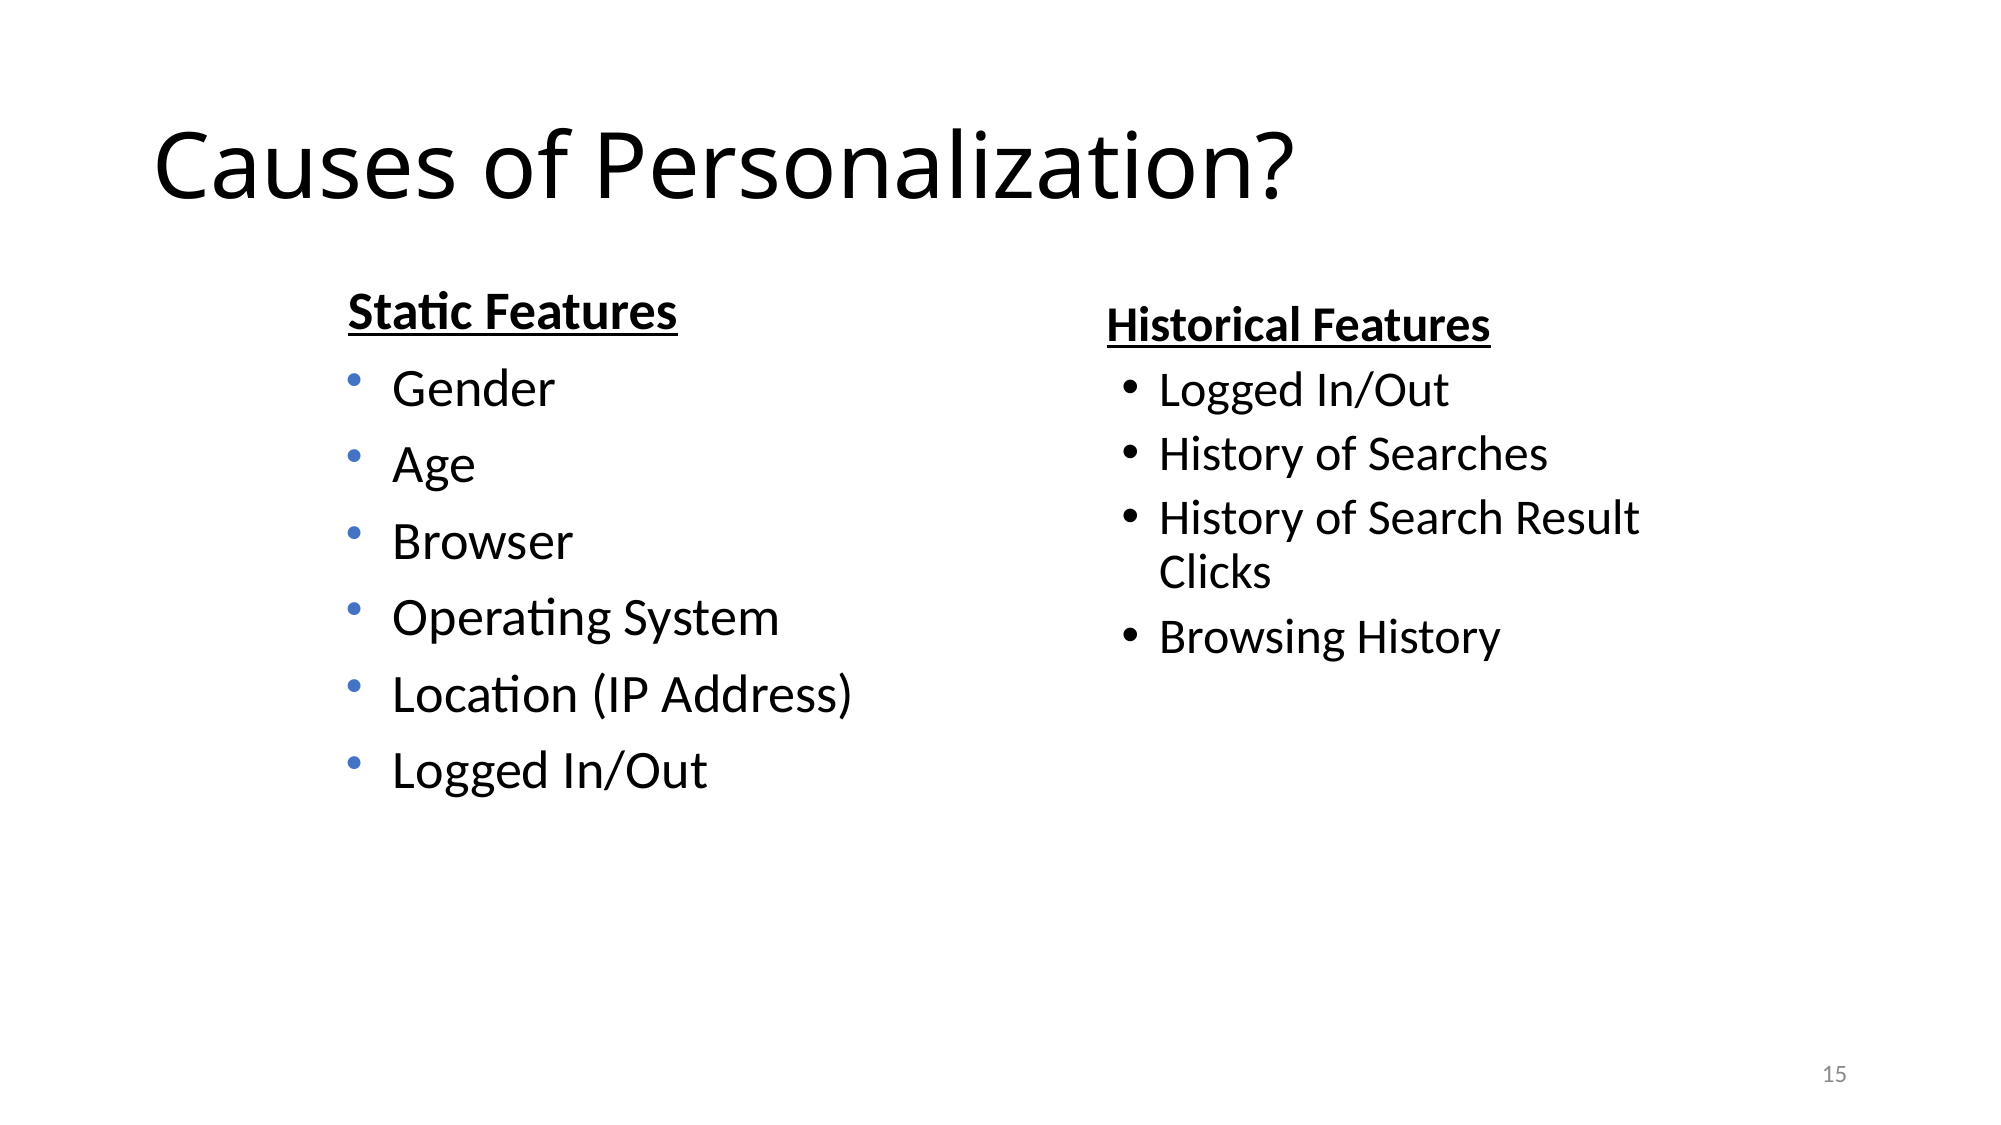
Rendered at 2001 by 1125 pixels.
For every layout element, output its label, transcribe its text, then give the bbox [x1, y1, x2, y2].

text_box Static Features Gender Age Browser Operating System Location (IP Address) Logged In/Out [273, 267, 1724, 1106]
title Causes of Personalization? [137, 59, 1863, 278]
slide_number 15 [1724, 1042, 1863, 1103]
list Historical Features Logged In/Out History of Searches History of Search Result Clicks Browsing History [1031, 290, 1741, 772]
